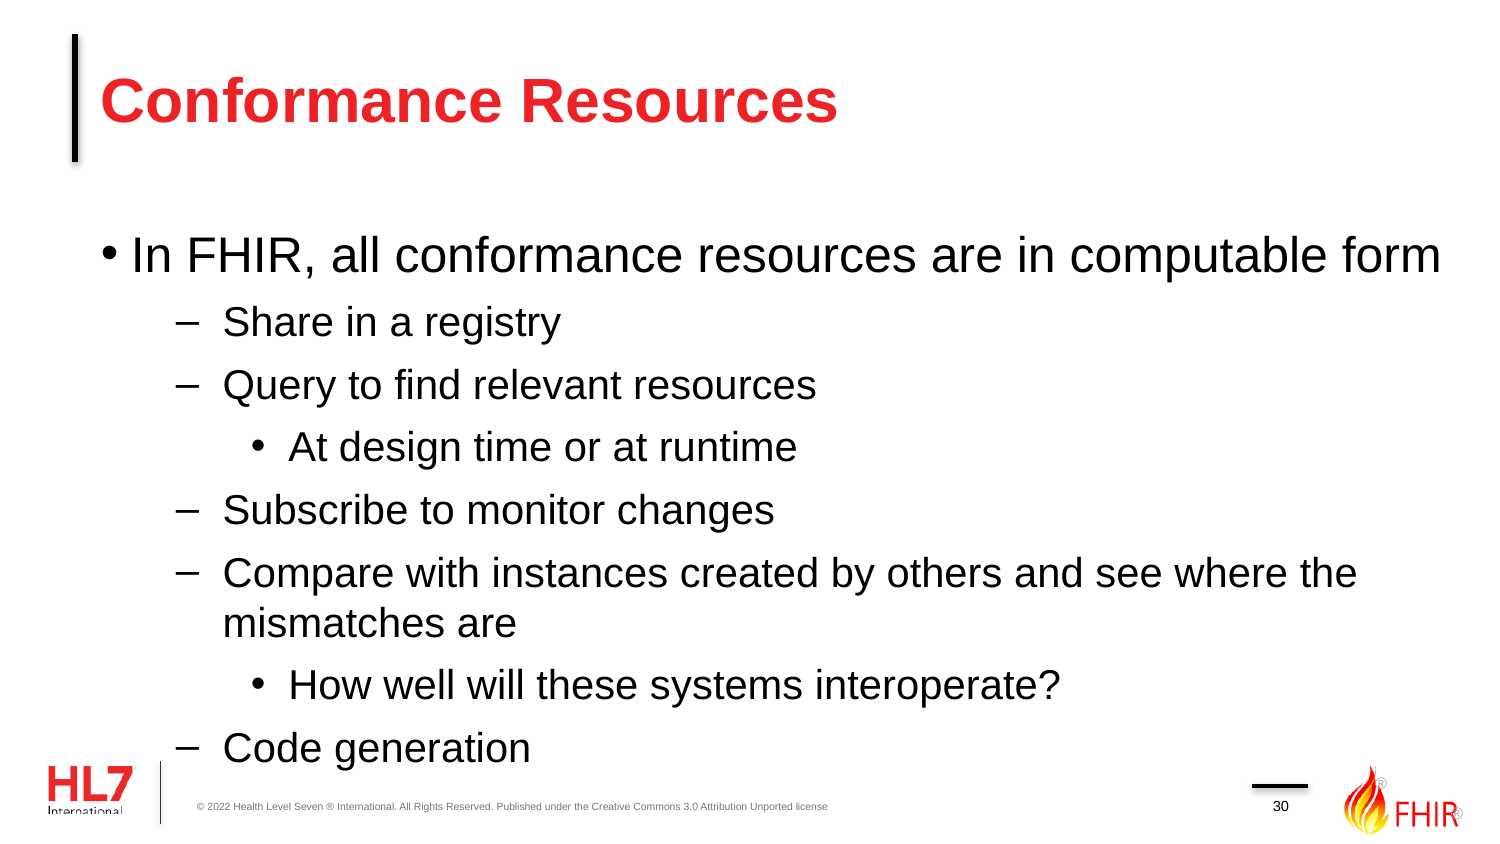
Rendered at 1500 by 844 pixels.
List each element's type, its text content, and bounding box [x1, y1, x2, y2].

picture [1339, 760, 1463, 837]
footer © 2022 Health Level Seven ® International. All Rights Reserved. Published under the Creative Commons 3.0 Attribution Unported license [196, 786, 941, 813]
title Conformance Resources [100, 33, 1451, 163]
slide_number 30 [1258, 786, 1304, 814]
list In FHIR, all conformance resources are in computable form Share in a registry Query to find relevant resources At design time or at runtime Subscribe to monitor changes Compare with instances created by others and see where the mismatches are How well will these systems interoperate? Code generation [100, 222, 1451, 731]
